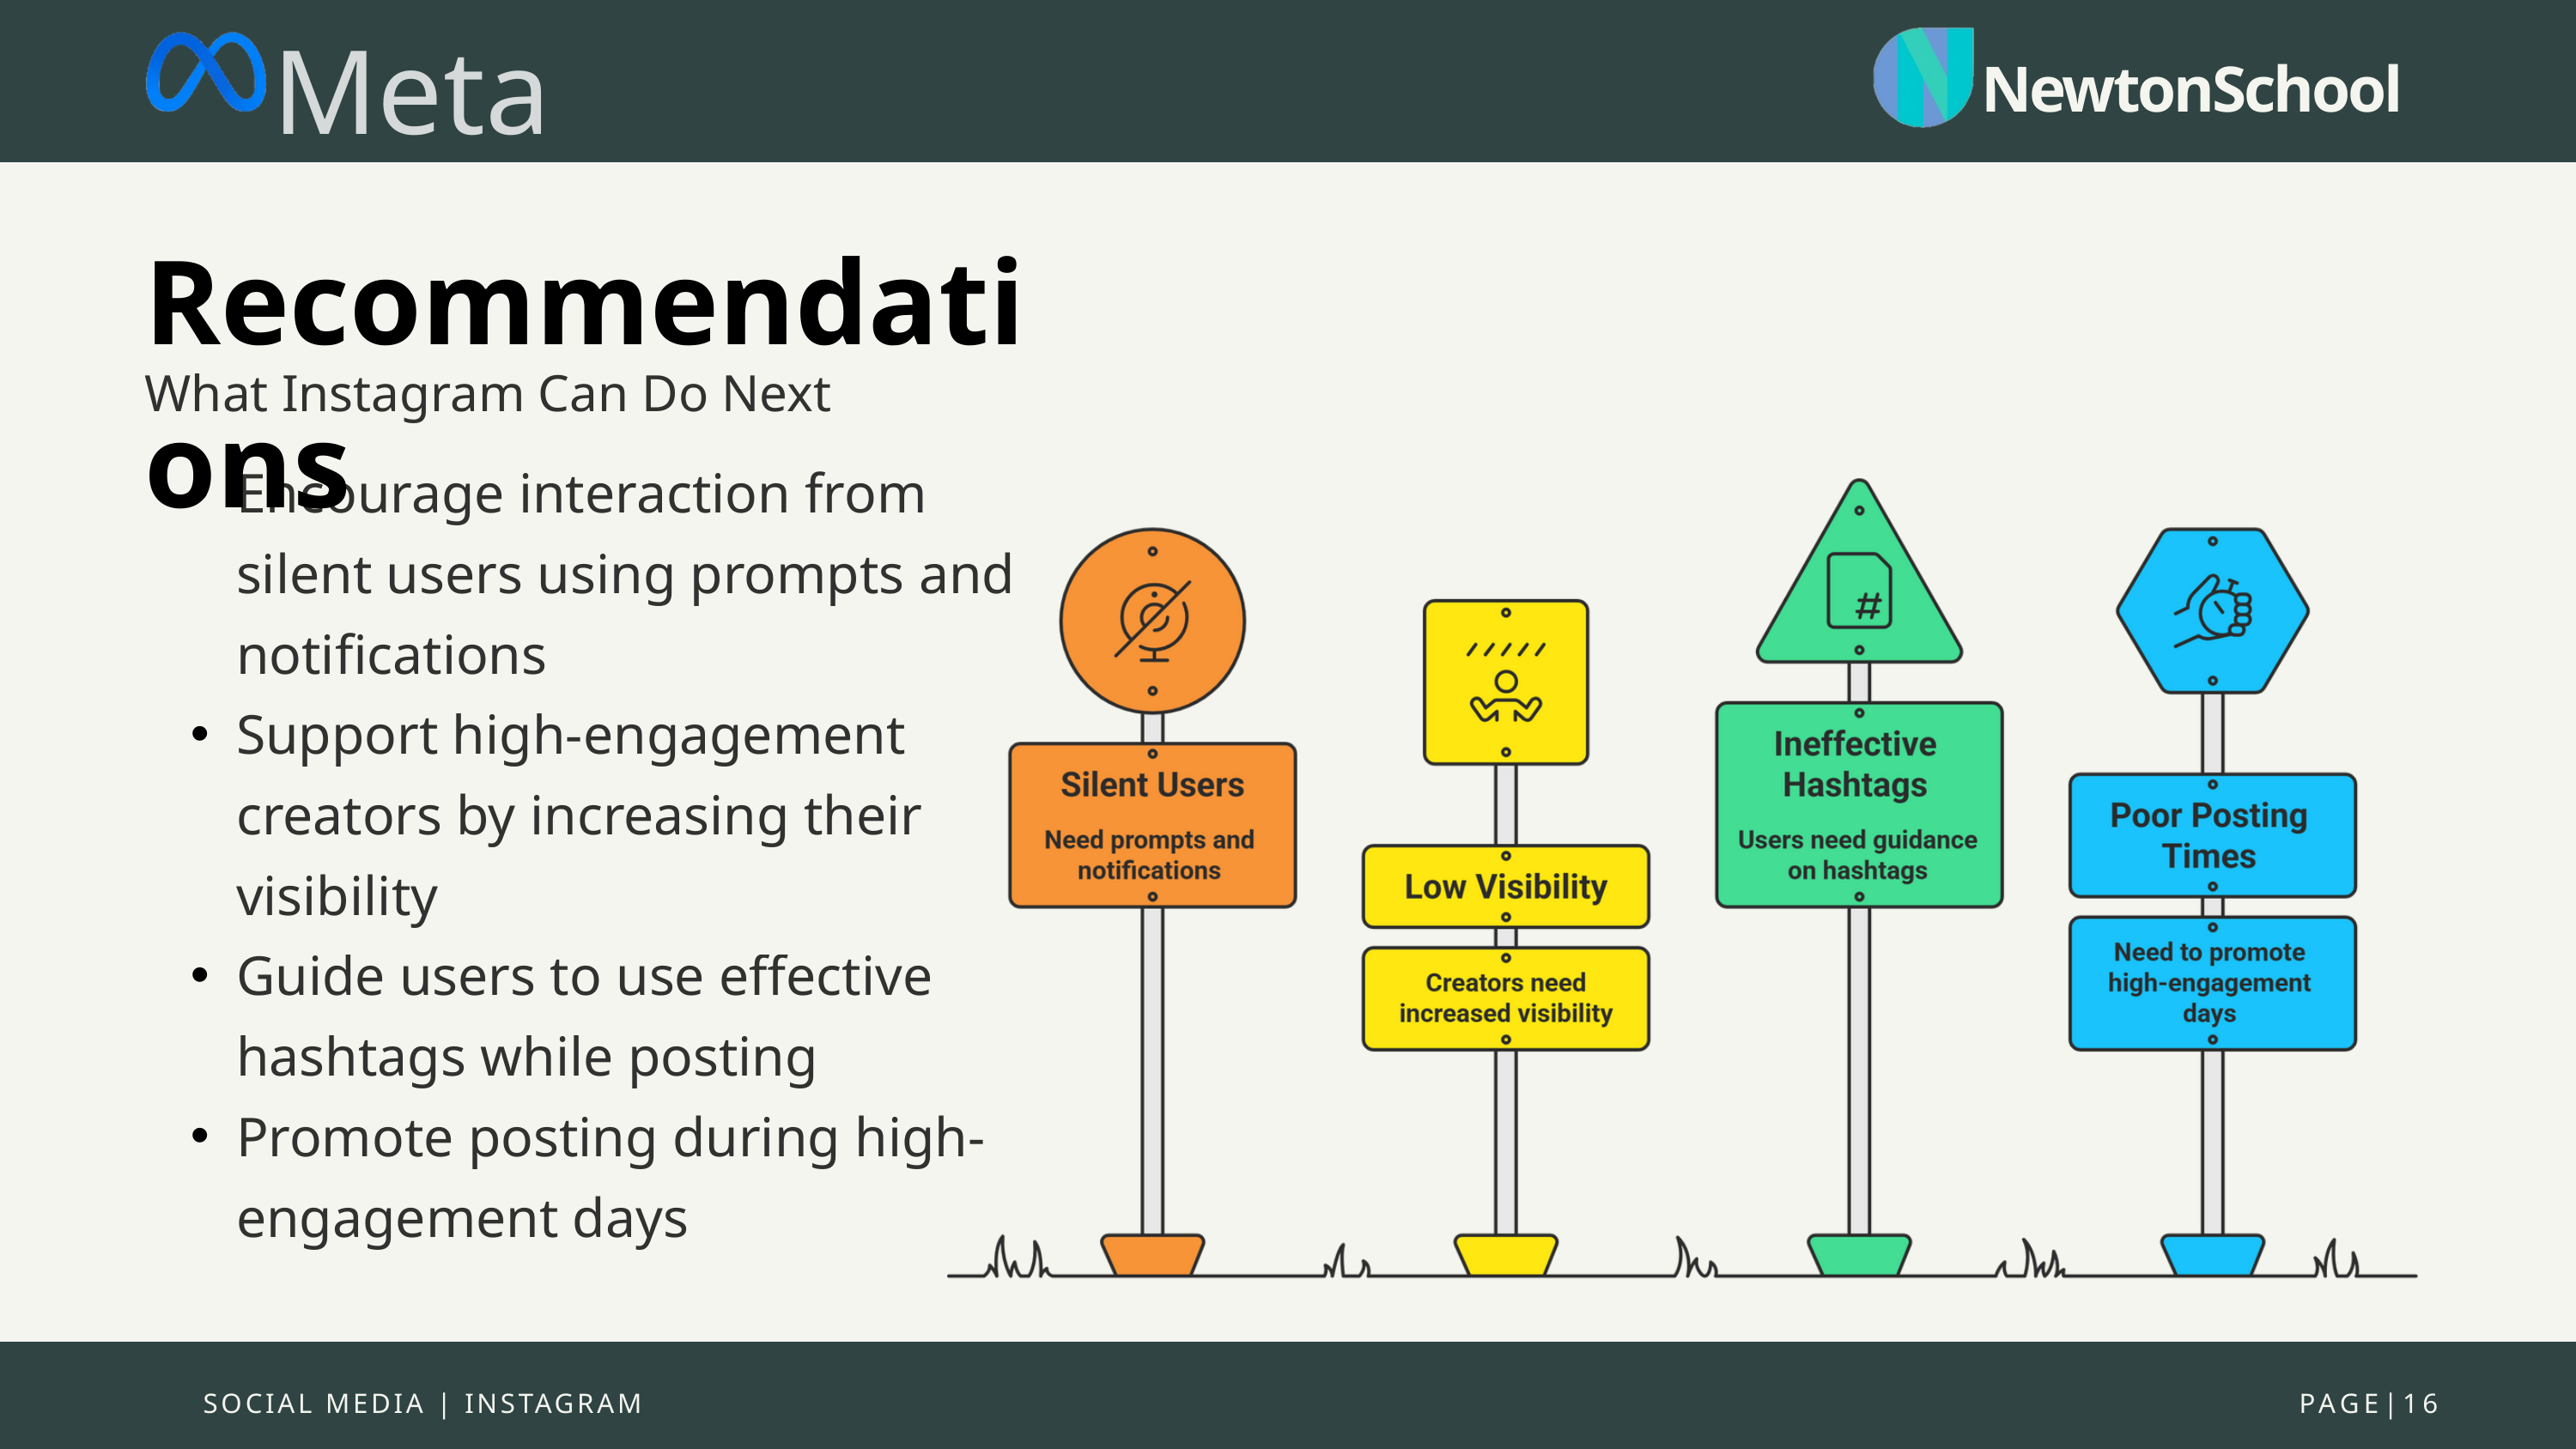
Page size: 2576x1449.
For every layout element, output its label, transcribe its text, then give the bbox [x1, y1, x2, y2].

text_box [937, 468, 2432, 1304]
text_box Encourage interaction from silent users using prompts and notifications Support high-engagement creators by increasing their visibility Guide users to use effective hashtags while posting Promote posting during high-engagement days [144, 530, 1020, 1248]
text_box Recommendations [144, 204, 1078, 530]
text_box What Instagram Can Do Next [144, 347, 1020, 422]
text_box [0, 1341, 2576, 1449]
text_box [0, 0, 2576, 163]
